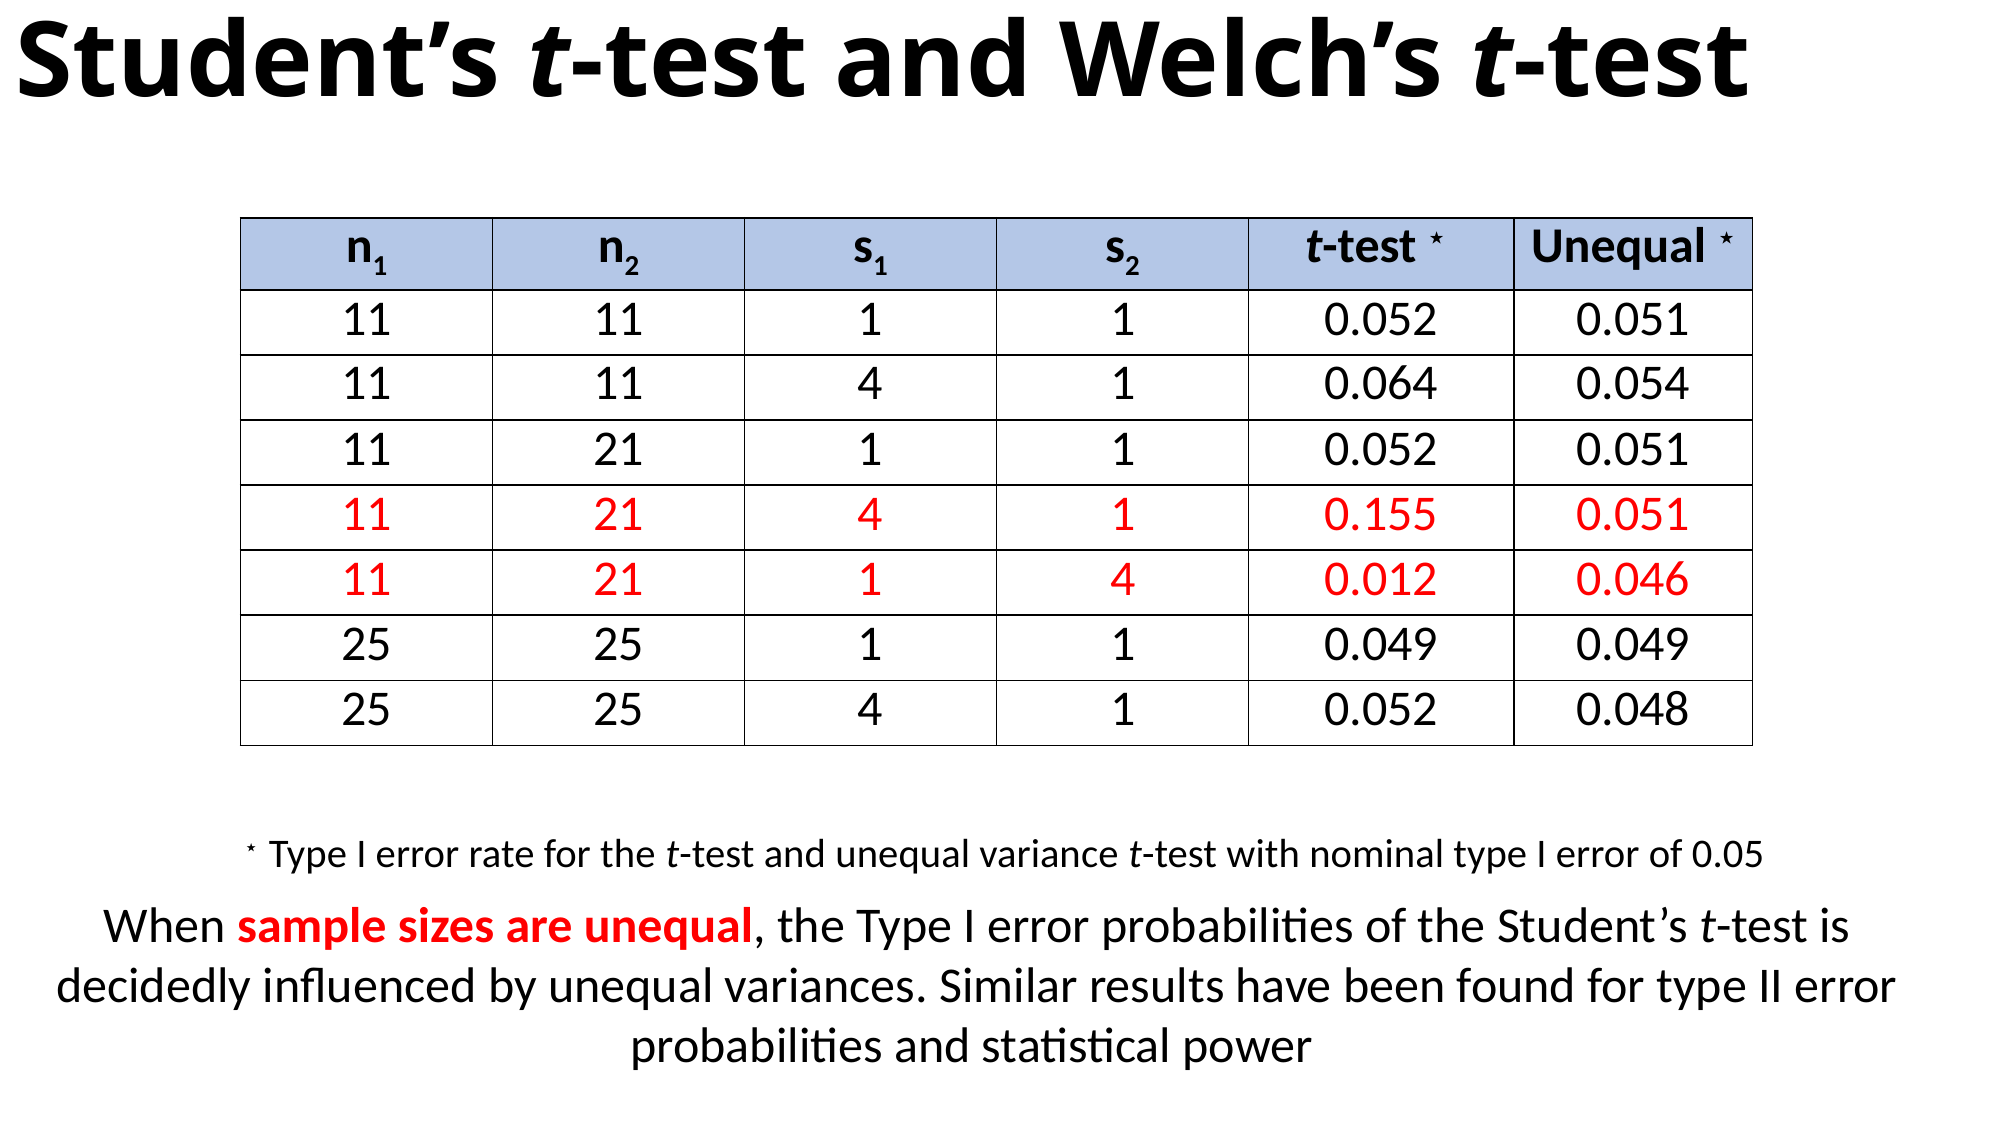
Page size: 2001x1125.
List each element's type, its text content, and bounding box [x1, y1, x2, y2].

table_cell 0.046 [1515, 551, 1752, 614]
table_cell 1 [997, 616, 1248, 680]
table_cell 11 [241, 356, 492, 419]
table_cell 0.052 [1249, 681, 1513, 745]
table_cell 11 [241, 421, 492, 484]
table_cell 11 [493, 356, 744, 419]
table_cell 0.155 [1249, 486, 1513, 549]
table_header s2 [997, 219, 1248, 289]
table_cell 4 [745, 681, 996, 745]
table_cell 0.052 [1249, 421, 1513, 484]
table_cell 0.052 [1249, 291, 1513, 354]
table_cell 0.049 [1249, 616, 1513, 680]
text_box When sample sizes are unequal, the Type I error probabilities of the Student’s t-test is decidedly influenced by unequal variances. Similar results have been found for type II error probabilities and statistical power [36, 885, 1919, 1081]
table_cell 1 [997, 421, 1248, 484]
text_box Student’s t-test and Welch’s t-test [0, 3, 2000, 123]
table_cell 25 [241, 681, 492, 745]
table_cell 0.051 [1515, 421, 1752, 484]
table_cell 1 [745, 551, 996, 614]
table_cell 11 [241, 291, 492, 354]
table_cell 1 [997, 486, 1248, 549]
table_cell 11 [493, 291, 744, 354]
table_cell 11 [241, 551, 492, 614]
table_cell 0.012 [1249, 551, 1513, 614]
table_cell 4 [997, 551, 1248, 614]
table_cell 1 [997, 291, 1248, 354]
table_cell 0.049 [1515, 616, 1752, 680]
table_header s1 [745, 219, 996, 289]
table_cell 4 [745, 356, 996, 419]
table_cell 1 [997, 681, 1248, 745]
table_header Unequal ⋆ [1515, 219, 1752, 289]
table_cell 1 [997, 356, 1248, 419]
table_cell 0.051 [1515, 486, 1752, 549]
text_box ⋆ Type I error rate for the t-test and unequal variance t-test with nominal type I error of 0.05 [203, 819, 1806, 883]
table_cell 4 [745, 486, 996, 549]
table_cell 21 [493, 421, 744, 484]
table_cell 1 [745, 291, 996, 354]
table_header n1 [241, 219, 492, 289]
table_cell 21 [493, 551, 744, 614]
table_cell 1 [745, 421, 996, 484]
table_header t-test ⋆ [1249, 219, 1513, 289]
table_cell 0.051 [1515, 291, 1752, 354]
table_header n2 [493, 219, 744, 289]
table_cell 21 [493, 486, 744, 549]
table_cell 0.054 [1515, 356, 1752, 419]
table_cell 25 [241, 616, 492, 680]
table_cell 0.064 [1249, 356, 1513, 419]
table_cell 25 [493, 616, 744, 680]
table_cell 0.048 [1515, 681, 1752, 745]
table_cell 25 [493, 681, 744, 745]
table_cell 11 [241, 486, 492, 549]
table_cell 1 [745, 616, 996, 680]
